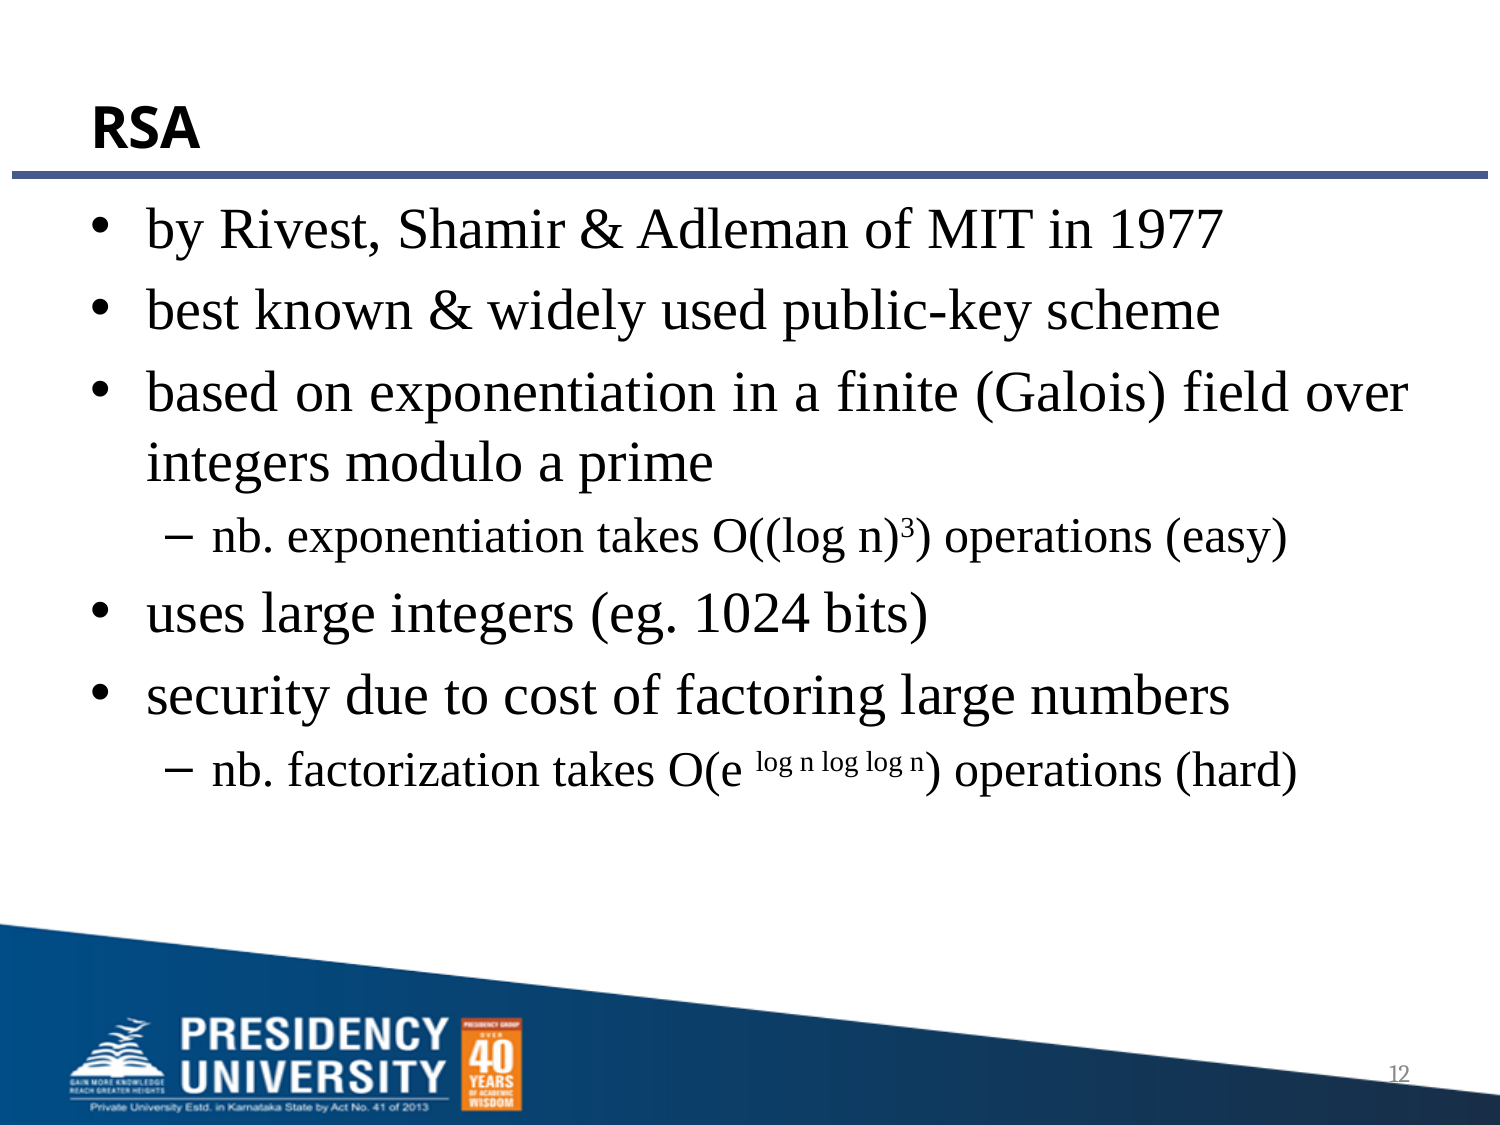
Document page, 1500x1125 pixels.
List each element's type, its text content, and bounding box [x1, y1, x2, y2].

title RSA [75, 50, 1425, 168]
slide_number 12 [1074, 1042, 1425, 1103]
picture [0, 921, 1500, 1125]
list by Rivest, Shamir & Adleman of MIT in 1977 best known & widely used public-key scheme based on exponentiation in a finite (Galois) field over integers modulo a prime nb. exponentiation takes O((log n)3) operations (easy) uses large integers (eg. 1024 bits) security due to cost of factoring large numbers nb. factorization takes O(e log n log log n) operations (hard) [75, 182, 1425, 950]
